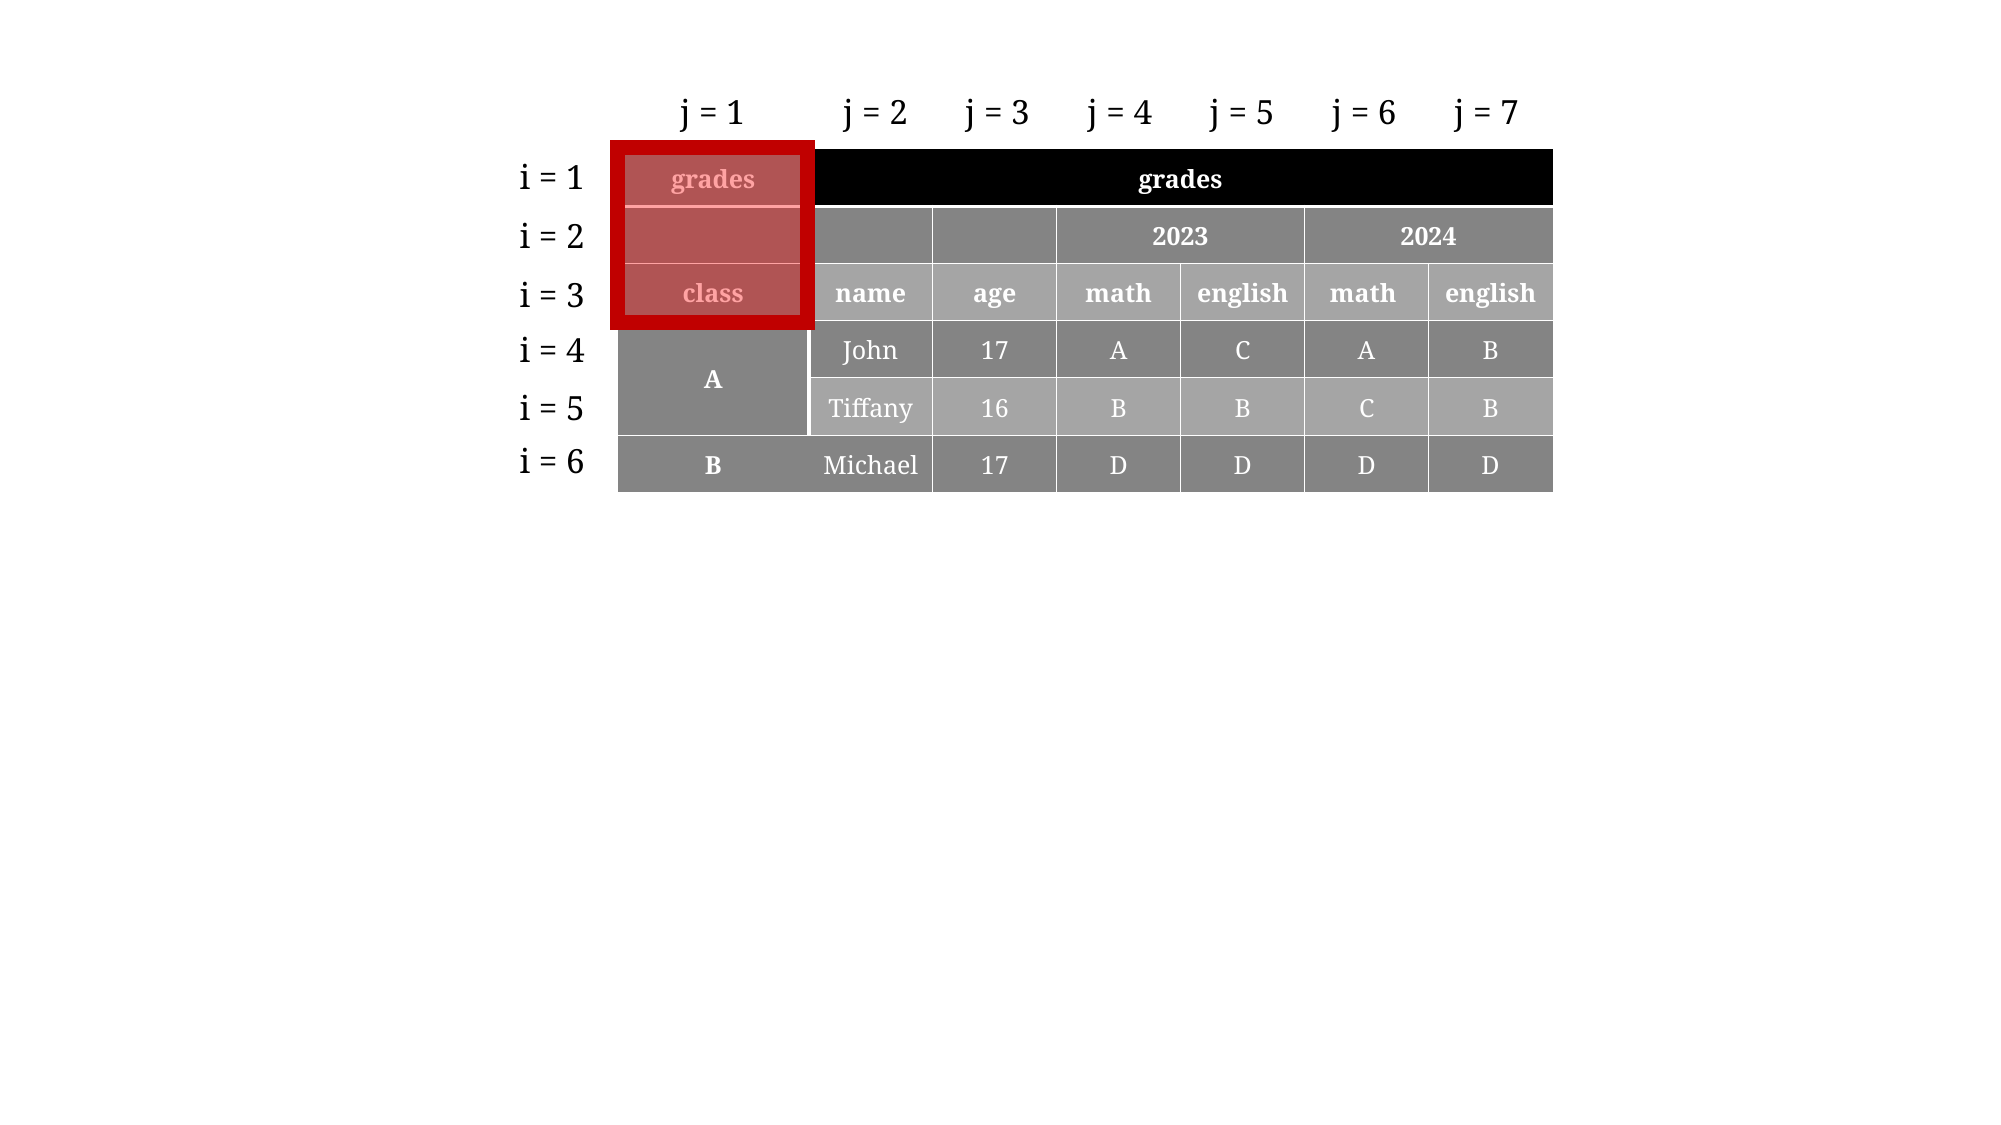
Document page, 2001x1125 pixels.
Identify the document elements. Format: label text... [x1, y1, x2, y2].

table_cell 17 [933, 436, 1056, 492]
table_cell age [933, 264, 1056, 320]
table_cell math [1305, 264, 1428, 320]
text_box i = 6 [504, 433, 652, 488]
table_cell A [1305, 321, 1428, 377]
text_box j = 4 [1072, 84, 1172, 139]
table_cell Tiffany [811, 378, 932, 435]
table_cell B [1429, 378, 1553, 435]
text_box j = 6 [1317, 84, 1416, 139]
text_box i = 1 [504, 149, 617, 204]
table_cell John [811, 321, 932, 377]
text_box j = 7 [1439, 84, 1539, 139]
table_cell A [618, 323, 807, 435]
table_cell [933, 208, 1056, 263]
table_cell 2024 [1305, 208, 1553, 263]
table_cell 17 [933, 321, 1056, 377]
table_cell [811, 208, 932, 263]
table_cell C [1305, 378, 1428, 435]
table_cell B [618, 436, 809, 492]
table_cell 2023 [1057, 208, 1304, 263]
table_cell C [1181, 321, 1304, 377]
table_cell D [1305, 436, 1428, 492]
text_box i = 3 [504, 266, 617, 322]
table_cell math [1057, 264, 1180, 320]
table_header grades [811, 149, 1553, 205]
text_box i = 4 [504, 322, 652, 377]
table_cell B [1057, 378, 1180, 435]
text_box j = 2 [828, 84, 927, 139]
table_cell 16 [933, 378, 1056, 435]
table_cell B [1429, 321, 1553, 377]
table_cell name [811, 264, 932, 320]
table_cell B [1181, 378, 1304, 435]
table_cell A [1057, 321, 1180, 377]
table_cell Michael [809, 436, 932, 492]
text_box j = 5 [1195, 84, 1294, 139]
table_cell D [1181, 436, 1304, 492]
text_box i = 2 [504, 207, 617, 263]
table_cell D [1429, 436, 1553, 492]
text_box j = 3 [950, 84, 1050, 139]
text_box [617, 147, 809, 323]
table_cell english [1429, 264, 1553, 320]
text_box i = 5 [504, 379, 652, 433]
text_box j = 1 [665, 84, 765, 139]
table_cell english [1181, 264, 1304, 320]
table_cell D [1057, 436, 1180, 492]
